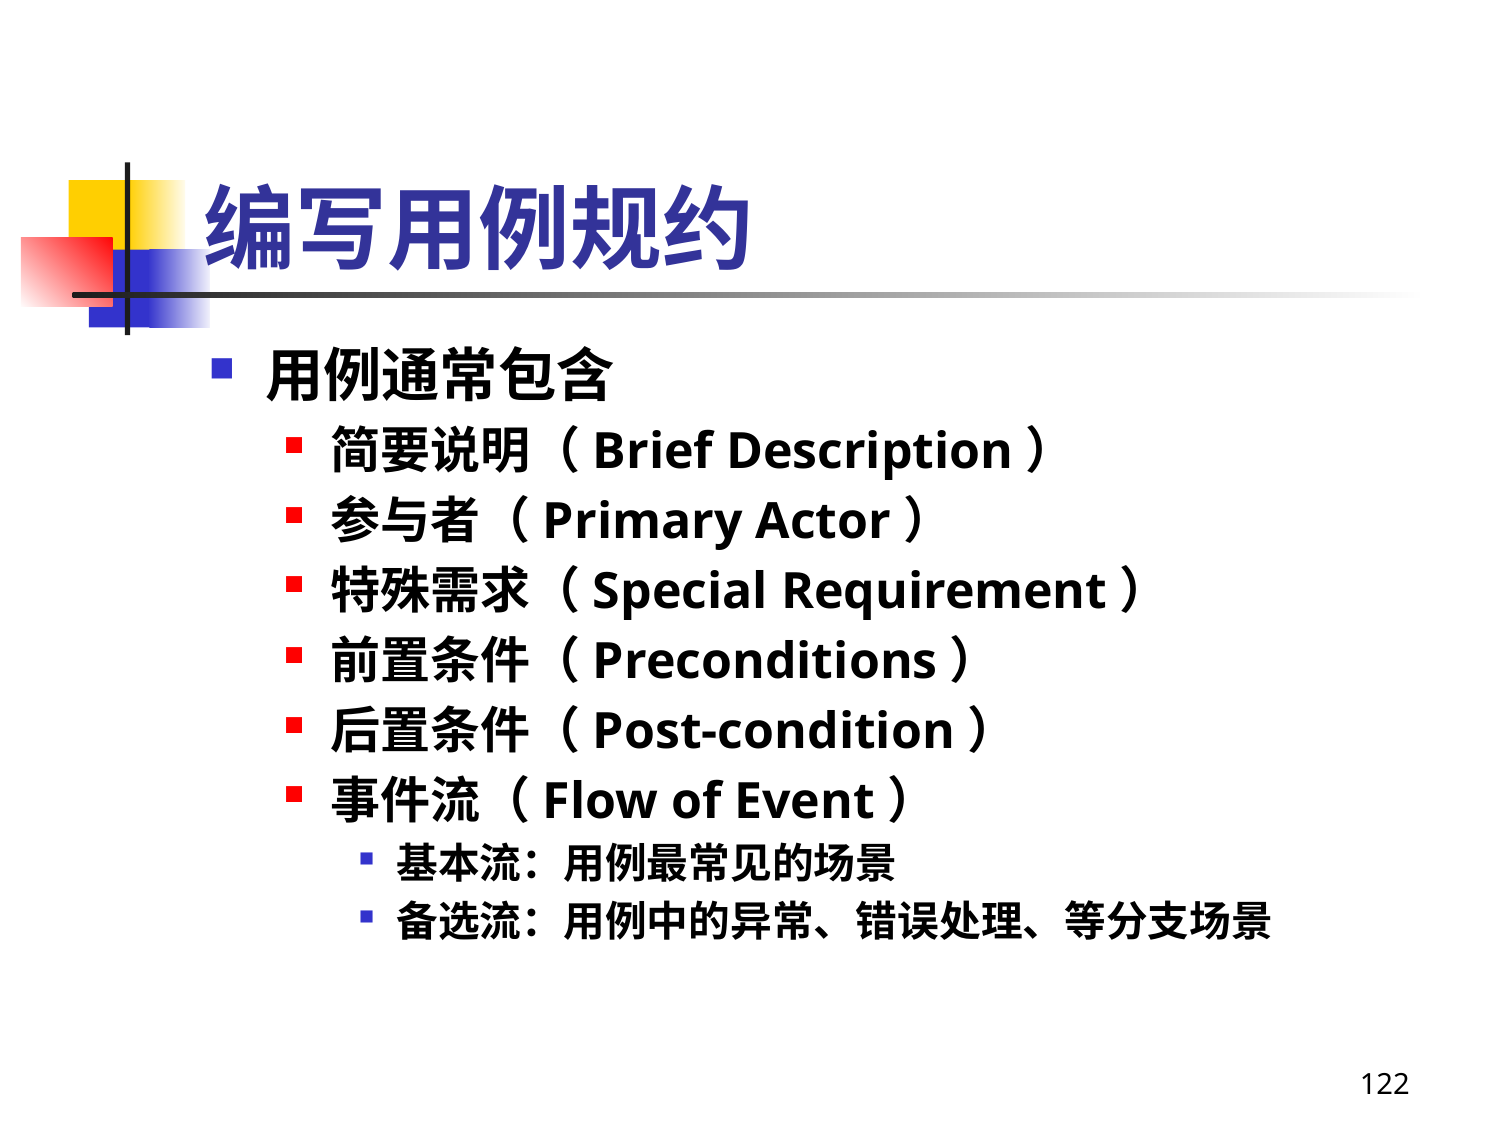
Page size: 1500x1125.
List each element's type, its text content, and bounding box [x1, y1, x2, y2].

list 用例通常包含 简要说明（Brief Description） 参与者（Primary Actor） 特殊需求（Special Requirement） 前置条件（Preconditions） 后置条件（Post-condition） 事件流（Flow of Event） 基本流：用例最常见的场景 备选流：用例中的异常、错误处理、等分支场景 [193, 331, 1469, 1006]
title 编写用例规约 [188, 101, 1468, 289]
slide_number 122 [1112, 1037, 1425, 1113]
